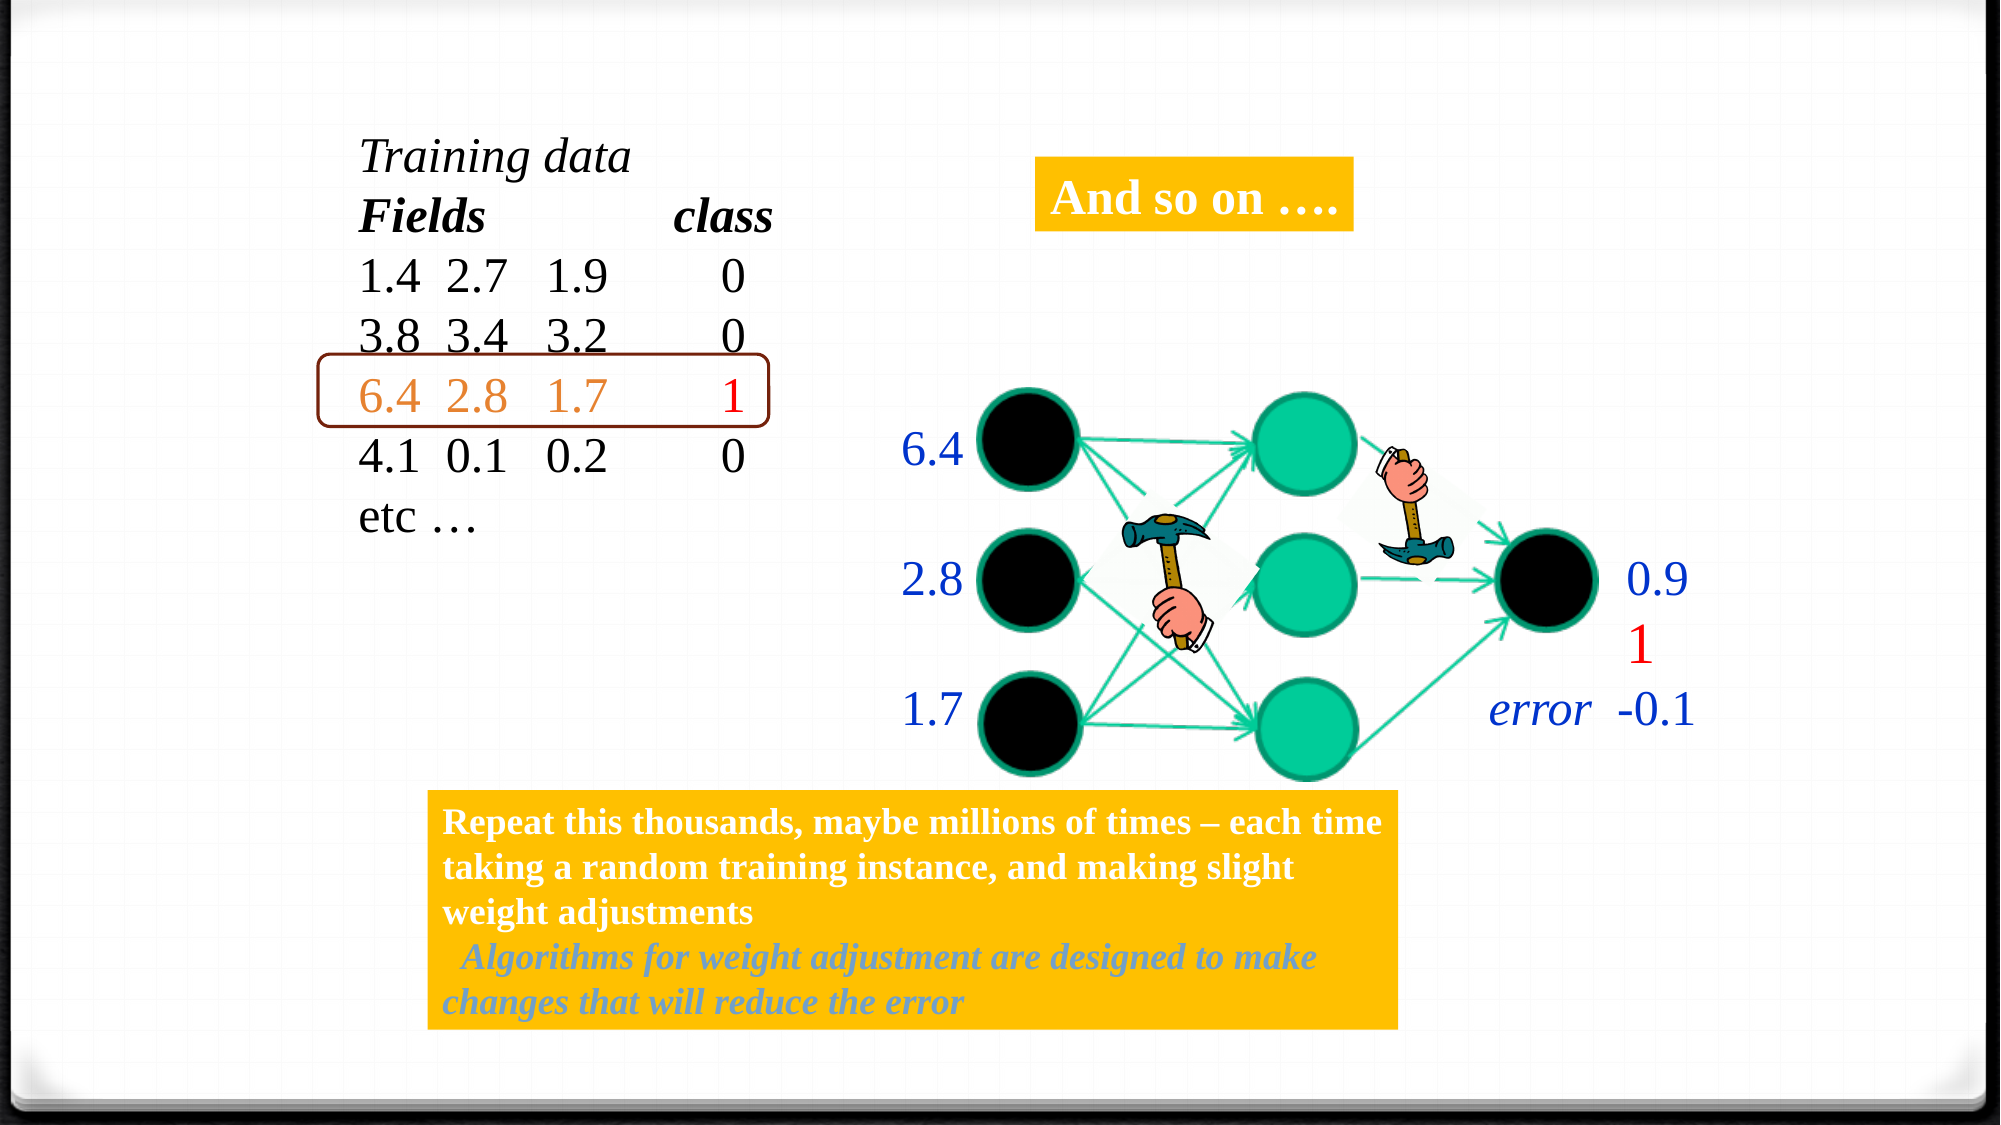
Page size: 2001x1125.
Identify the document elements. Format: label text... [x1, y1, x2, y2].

text_box 6.4 2.8 0.9 1 1.7 error -0.1 [886, 408, 970, 743]
text_box Repeat this thousands, maybe millions of times – each time taking a random training instance, and making slight weight adjustments Algorithms for weight adjustment are designed to make changes that will reduce the error [427, 790, 1399, 1030]
text_box [316, 352, 771, 429]
text_box 6.4 2.8 0.9 1 1.7 error -0.1 [1604, 408, 2000, 743]
text_box Training data Fields class 1.4 2.7 1.9 0 3.8 3.4 3.2 0 6.4 2.8 1.7 1 4.1 0.1 0.2 0 etc … [343, 115, 790, 551]
text_box And so on …. [1035, 156, 1354, 232]
picture [0, 0, 2000, 1125]
